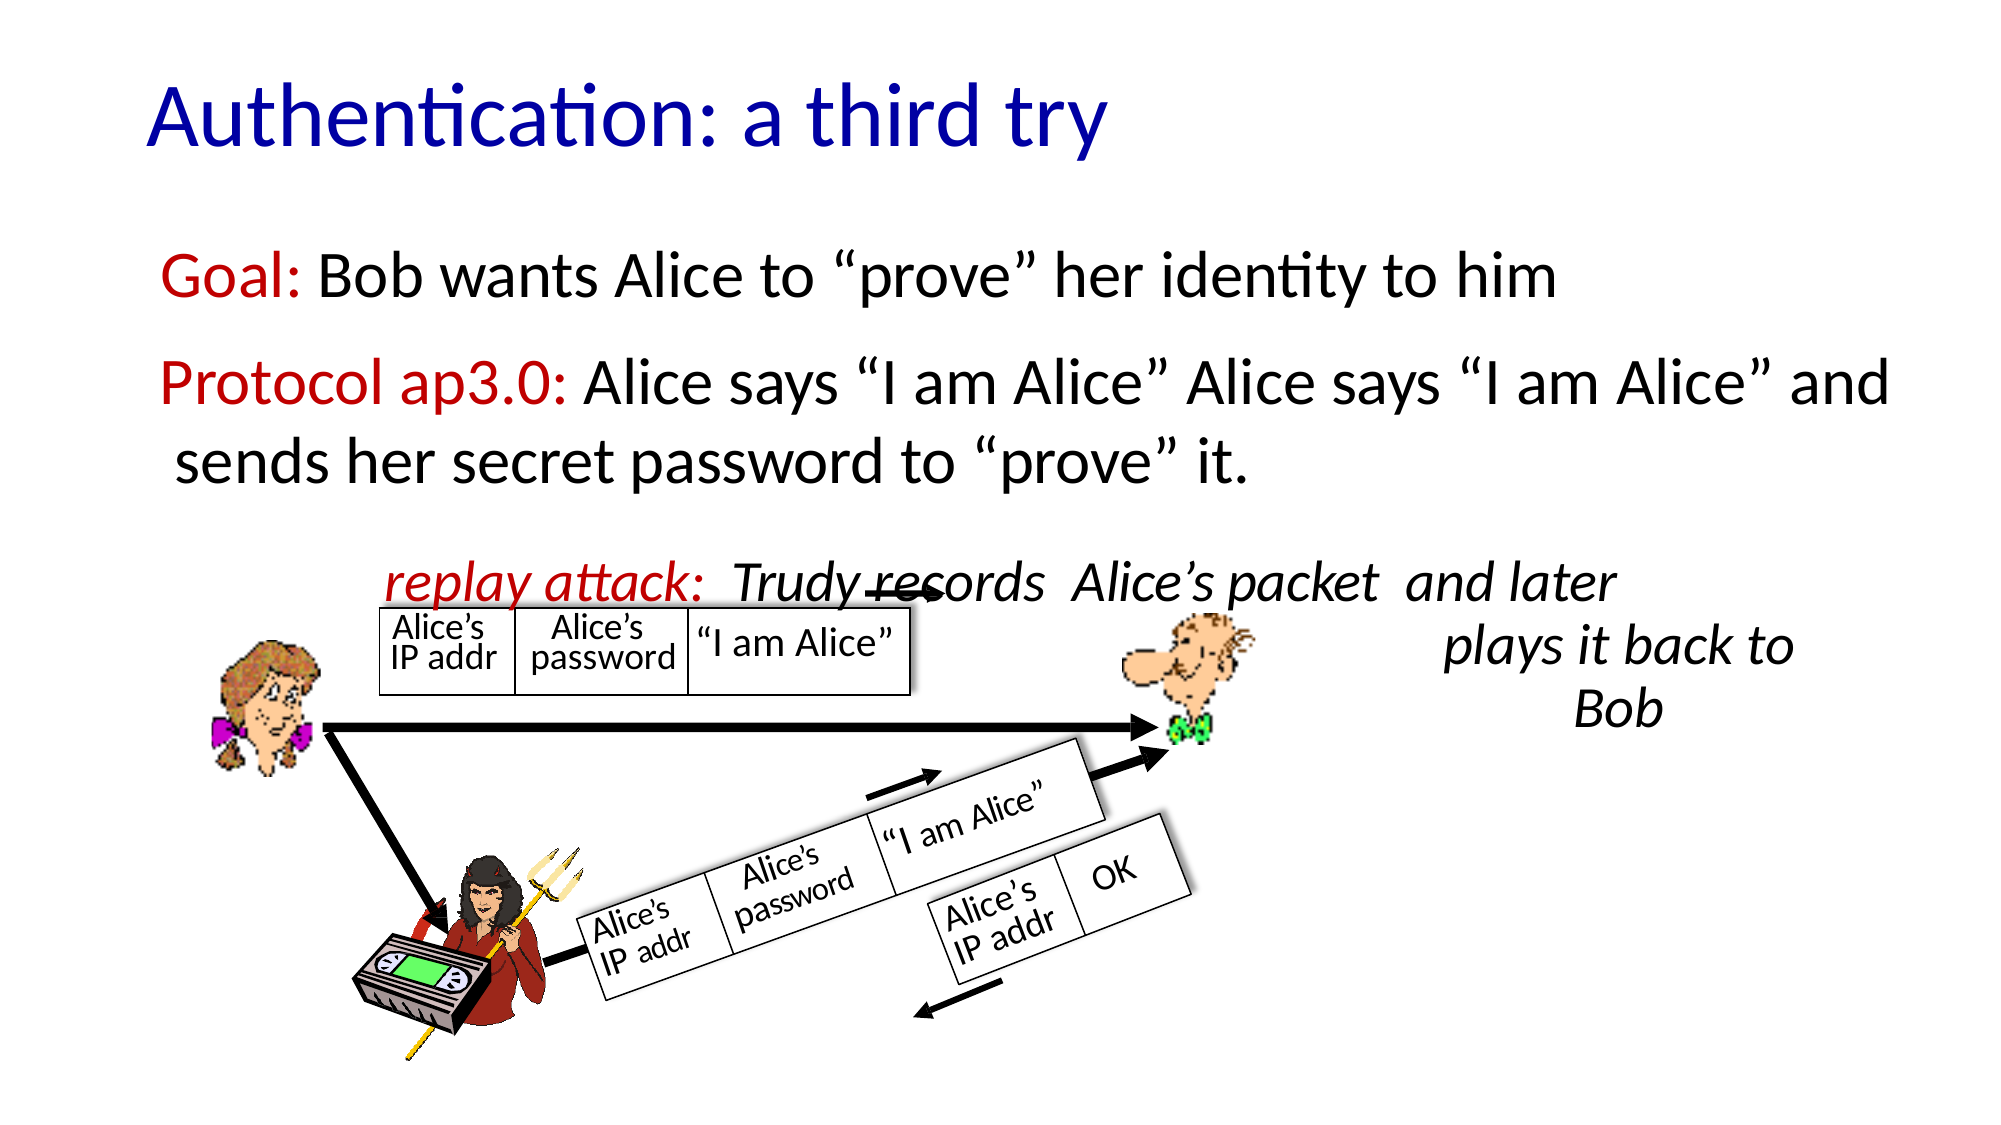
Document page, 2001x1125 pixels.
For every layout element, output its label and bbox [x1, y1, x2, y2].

text_box [351, 869, 1206, 1061]
title [143, 52, 1118, 243]
list [158, 205, 1905, 869]
